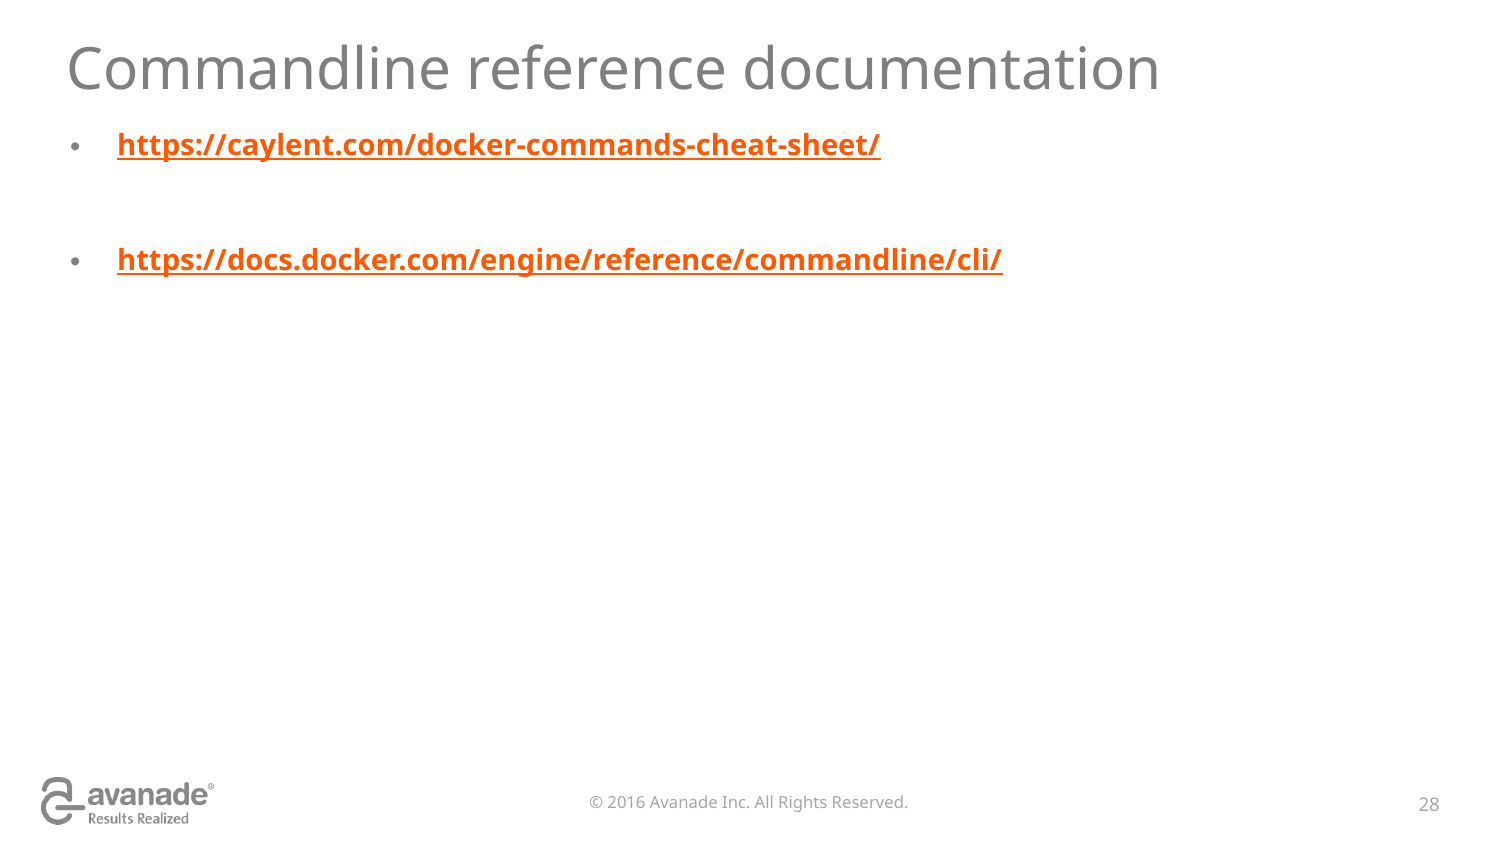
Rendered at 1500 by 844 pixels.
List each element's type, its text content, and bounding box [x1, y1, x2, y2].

picture [37, 772, 217, 829]
title Commandline reference documentation [51, 33, 1402, 99]
list https://caylent.com/docker-commands-cheat-sheet/ https://docs.docker.com/engine/reference/commandline/cli/ [55, 111, 1445, 723]
